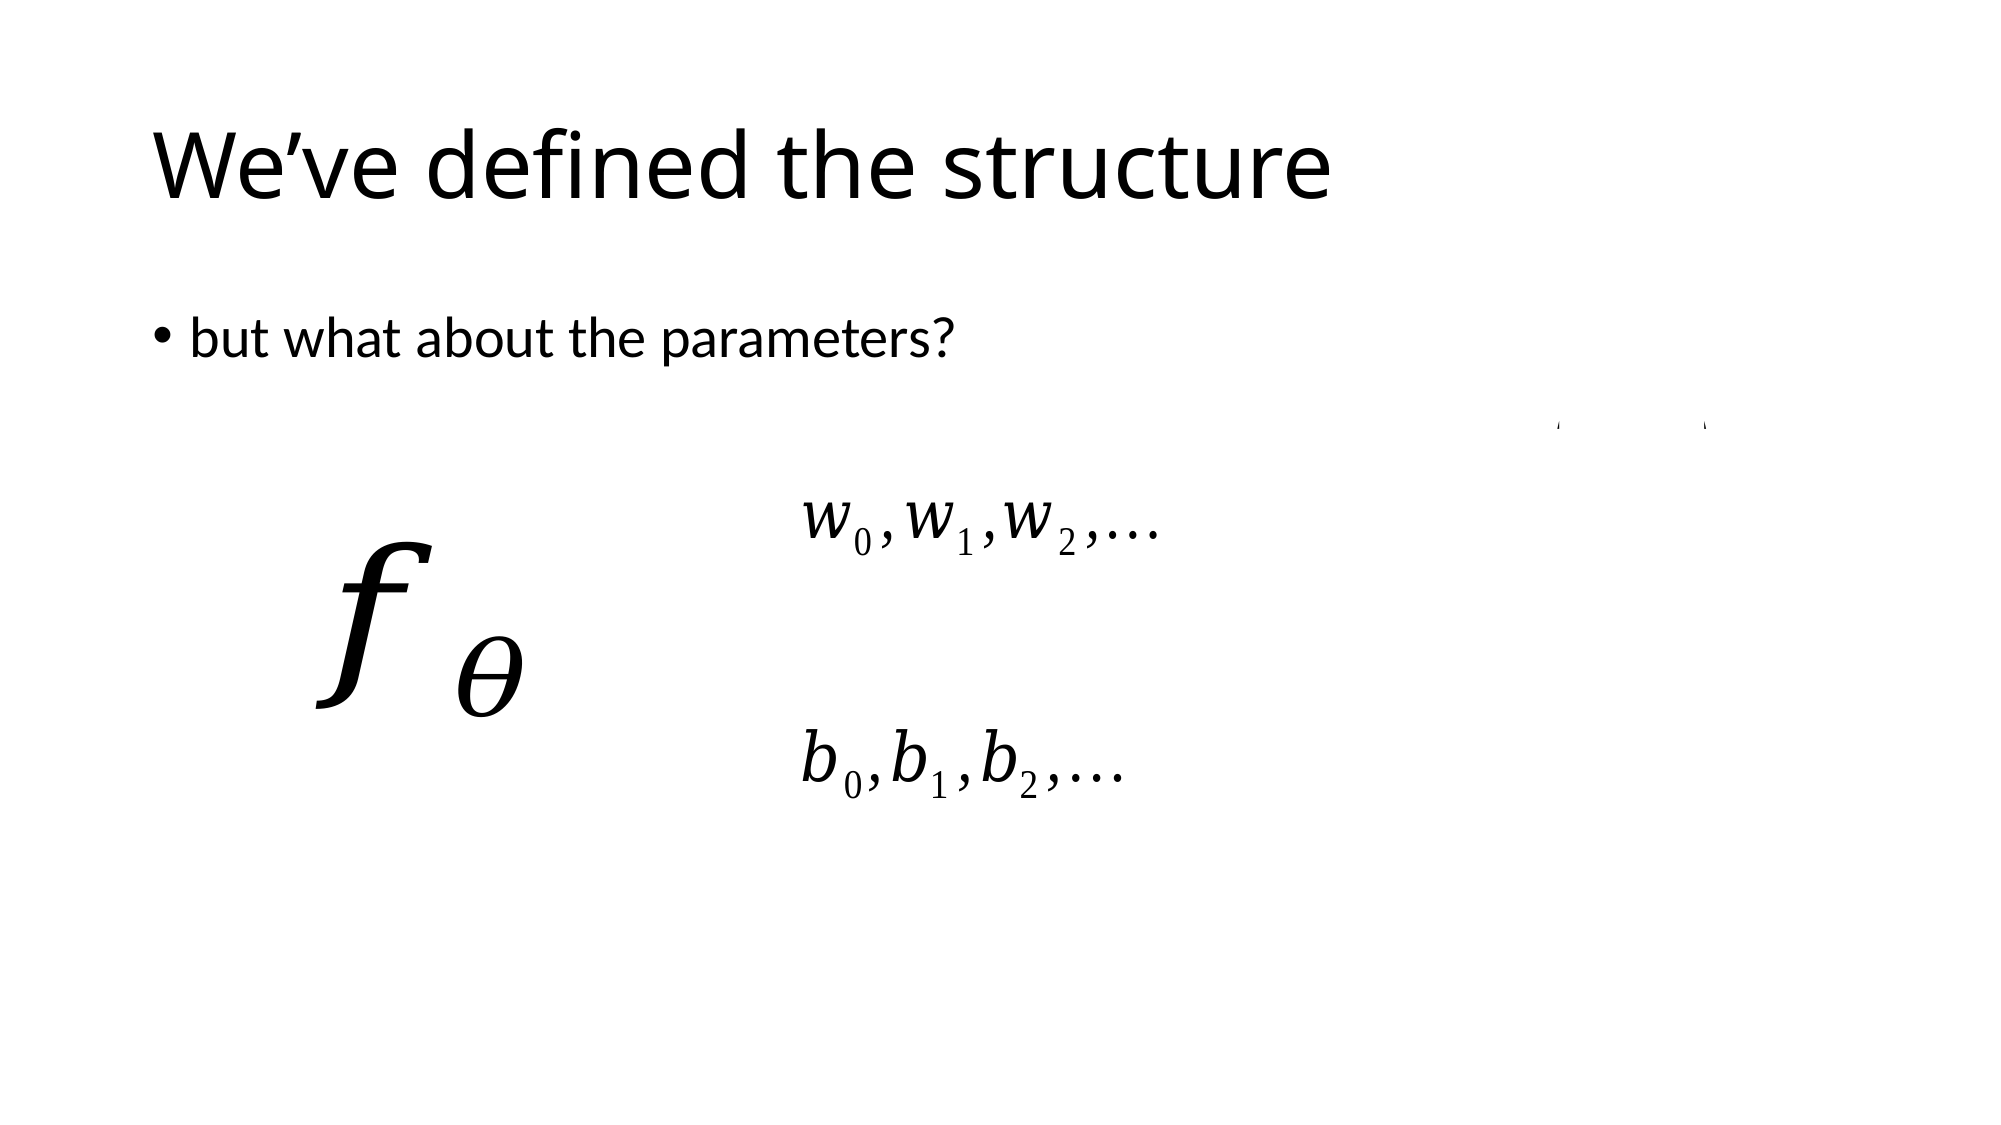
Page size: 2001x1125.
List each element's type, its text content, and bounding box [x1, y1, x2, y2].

title We’ve defined the structure [137, 59, 1863, 278]
list but what about the parameters? [137, 299, 1863, 1014]
